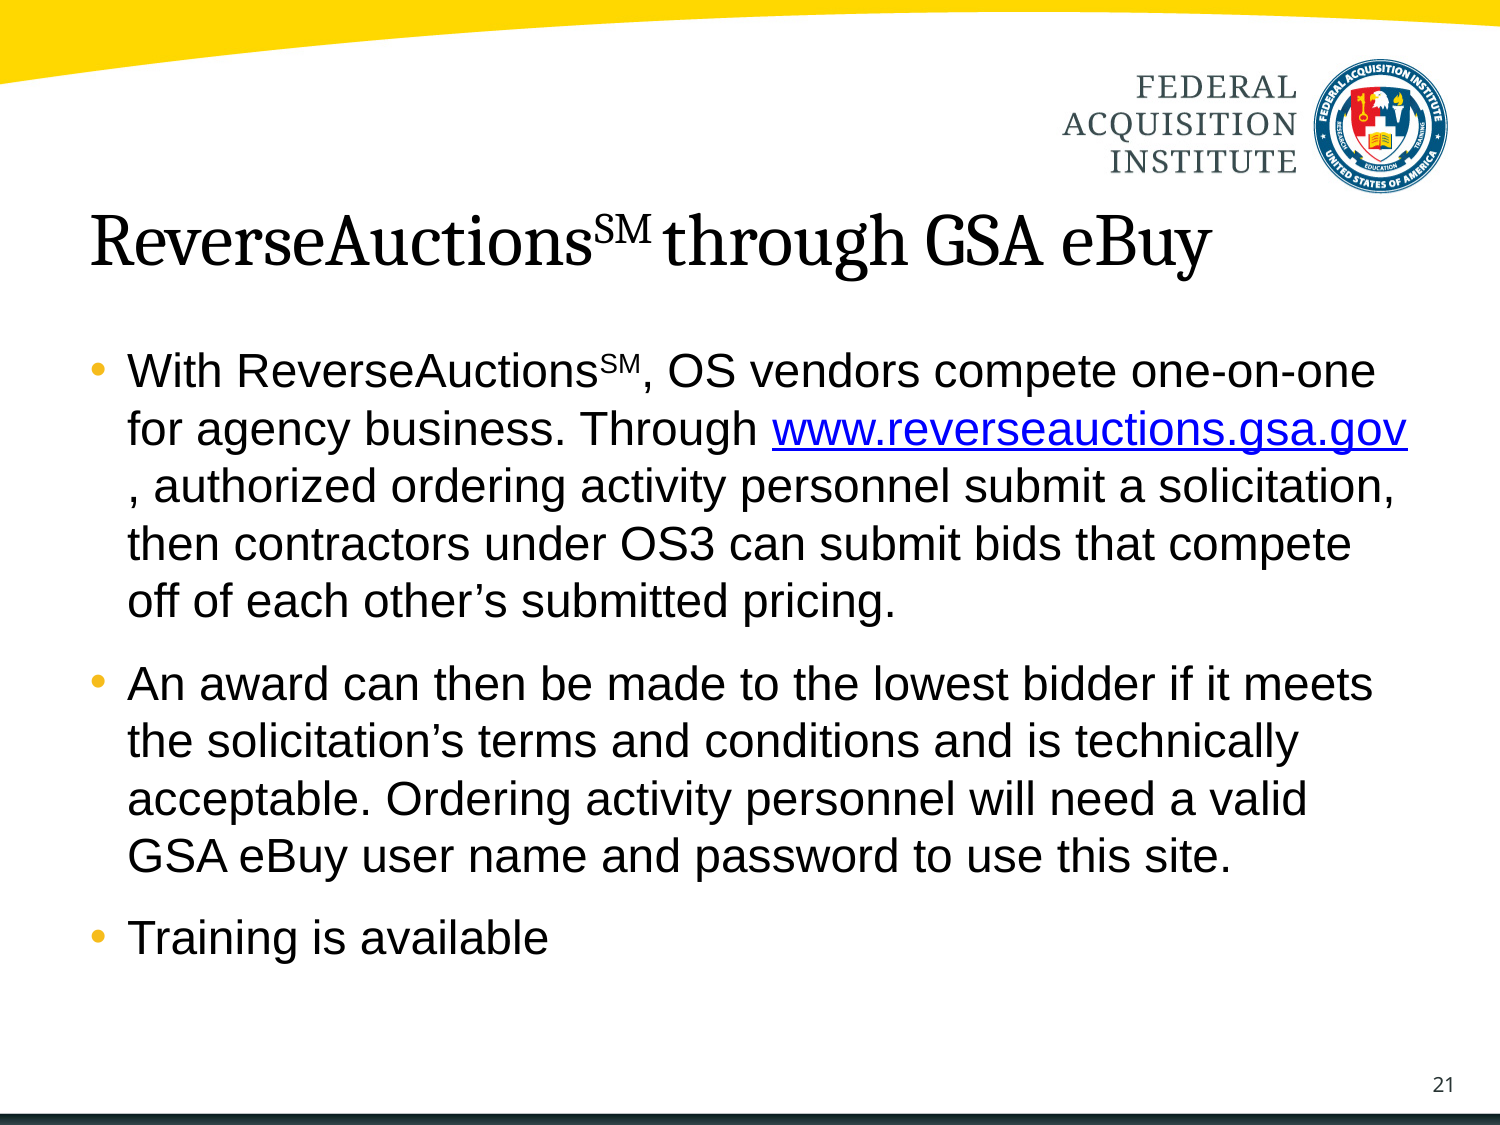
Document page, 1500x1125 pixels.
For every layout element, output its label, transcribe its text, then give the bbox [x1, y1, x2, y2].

text_box ReverseAuctionsSM through GSA eBuy [74, 190, 1344, 318]
picture [0, 0, 1500, 1125]
slide_number 21 [1415, 1047, 1474, 1107]
list With ReverseAuctionsSM, OS vendors compete one-on-one for agency business. Through www.reverseauctions.gsa.gov, authorized ordering activity personnel submit a solicitation, then contractors under OS3 can submit bids that compete off of each other’s submitted pricing. An award can then be made to the lowest bidder if it meets the solicitation’s terms and conditions and is technically acceptable. Ordering activity personnel will need a valid GSA eBuy user name and password to use this site. Training is available [75, 332, 1425, 944]
